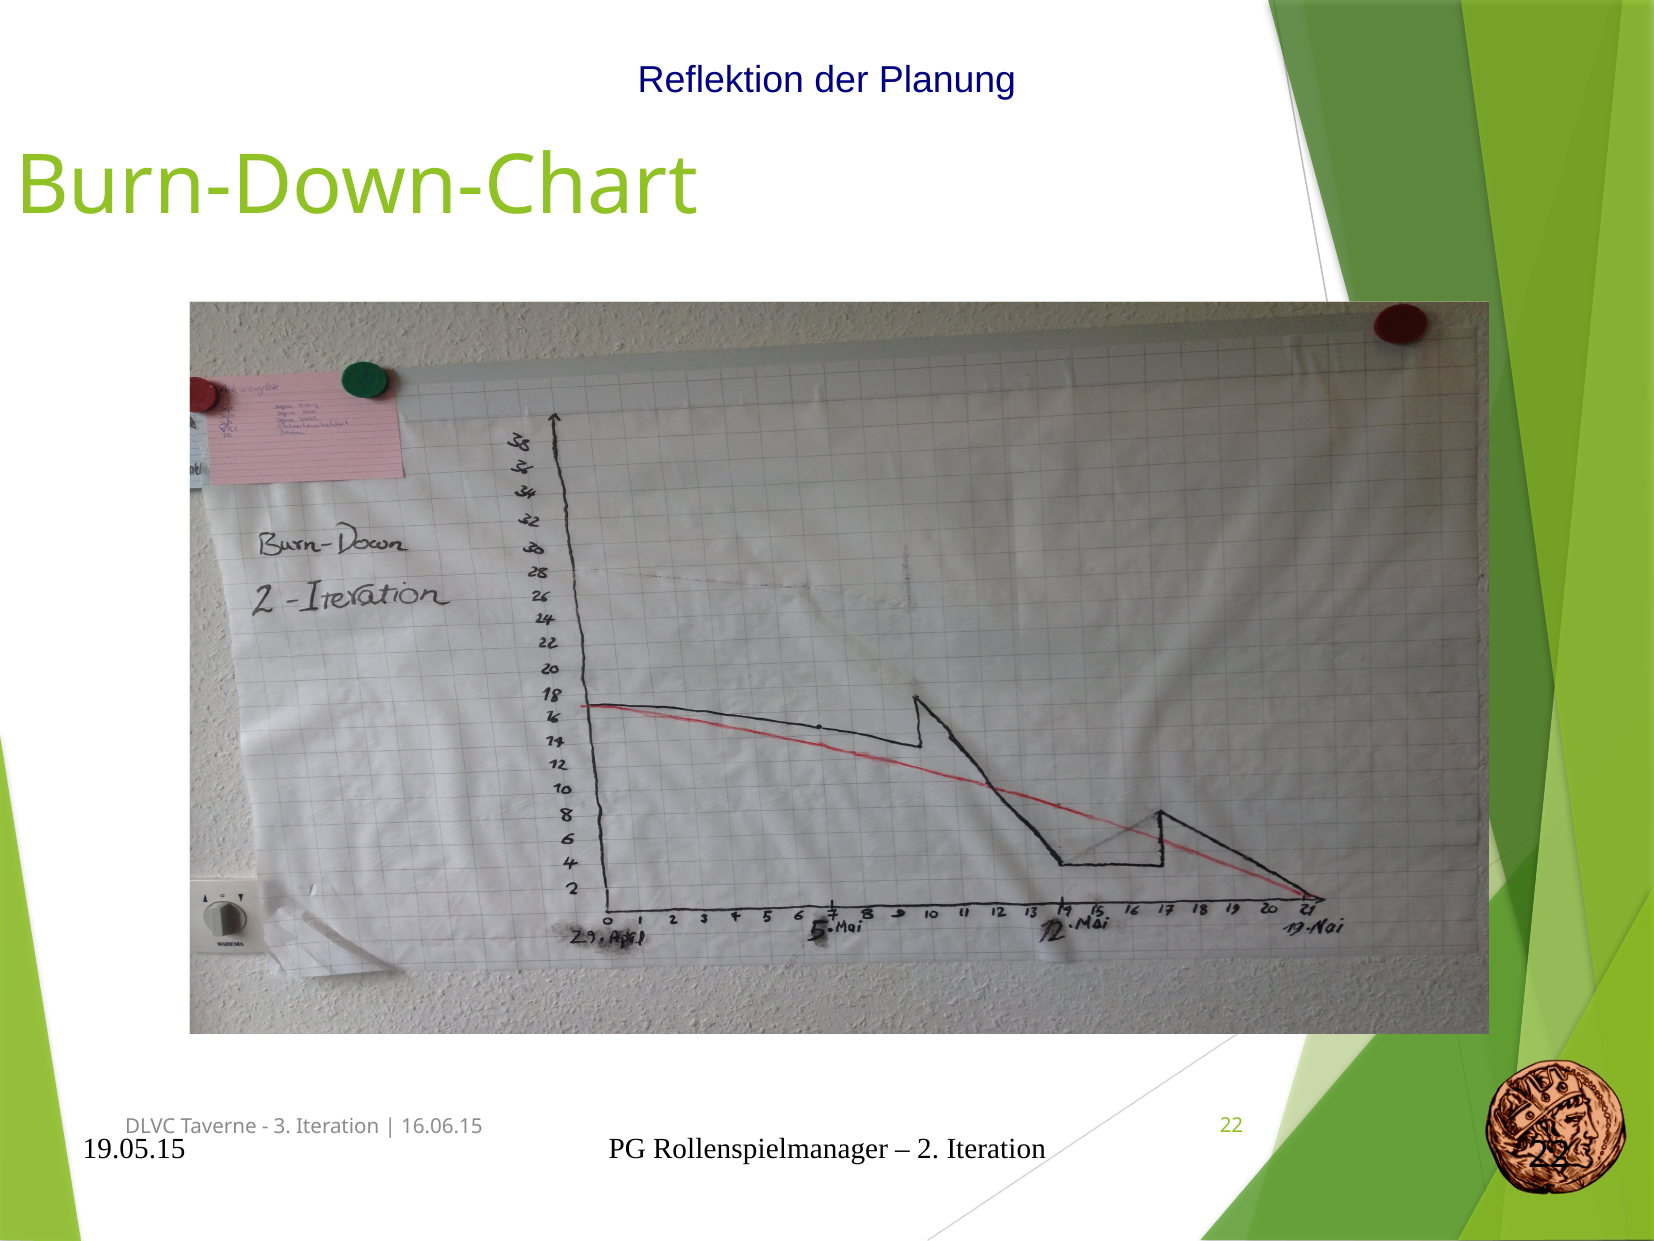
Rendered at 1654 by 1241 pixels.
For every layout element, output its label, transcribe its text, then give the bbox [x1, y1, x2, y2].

title Burn-Down-Chart [0, 123, 1489, 331]
picture [188, 300, 1489, 1034]
text_box 19.05.15 [82, 1129, 468, 1216]
text_box PG Rollenspielmanager – 2. Iteration [565, 1129, 1090, 1216]
text_box Reflektion der Planung [622, 47, 1031, 107]
picture [1483, 1054, 1631, 1197]
footer DLVC Taverne - 3. Iteration | 16.06.15 [110, 1092, 947, 1159]
text_box 22 [1185, 1129, 1571, 1216]
slide_number 22 [1165, 1092, 1259, 1159]
